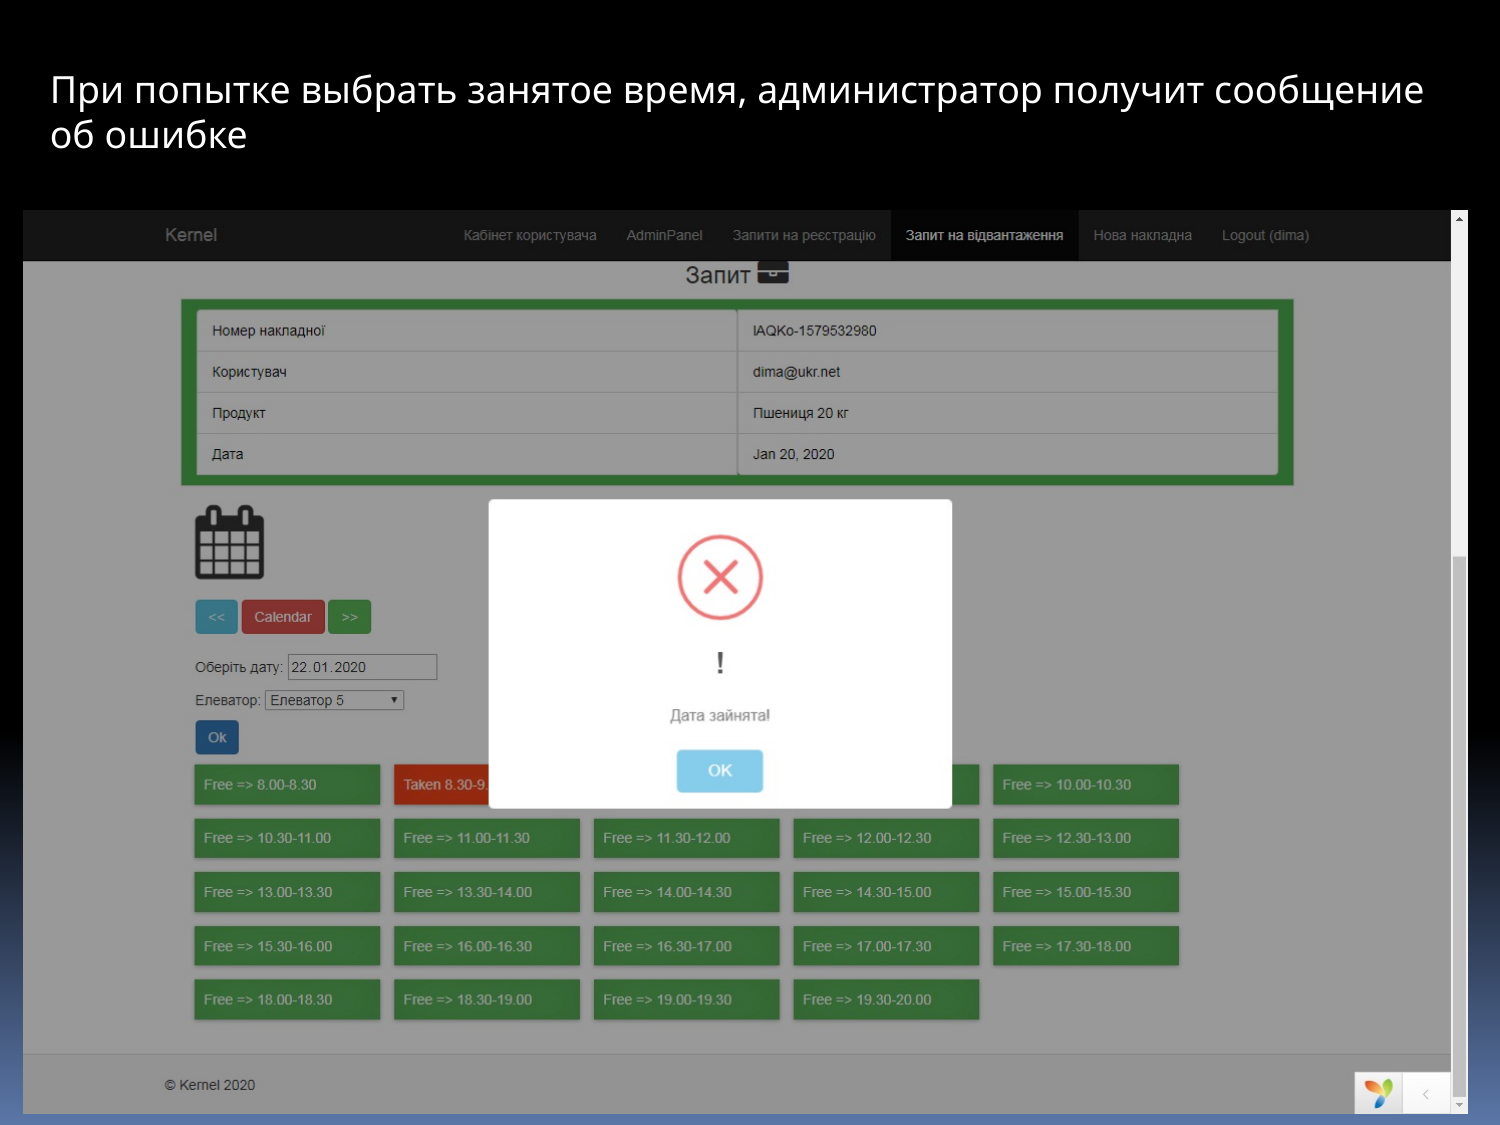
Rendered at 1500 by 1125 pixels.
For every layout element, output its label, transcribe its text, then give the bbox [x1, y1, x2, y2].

picture [22, 210, 1468, 1114]
text_box При попытке выбрать занятое время, администратор получит сообщение об ошибке [35, 58, 1465, 164]
